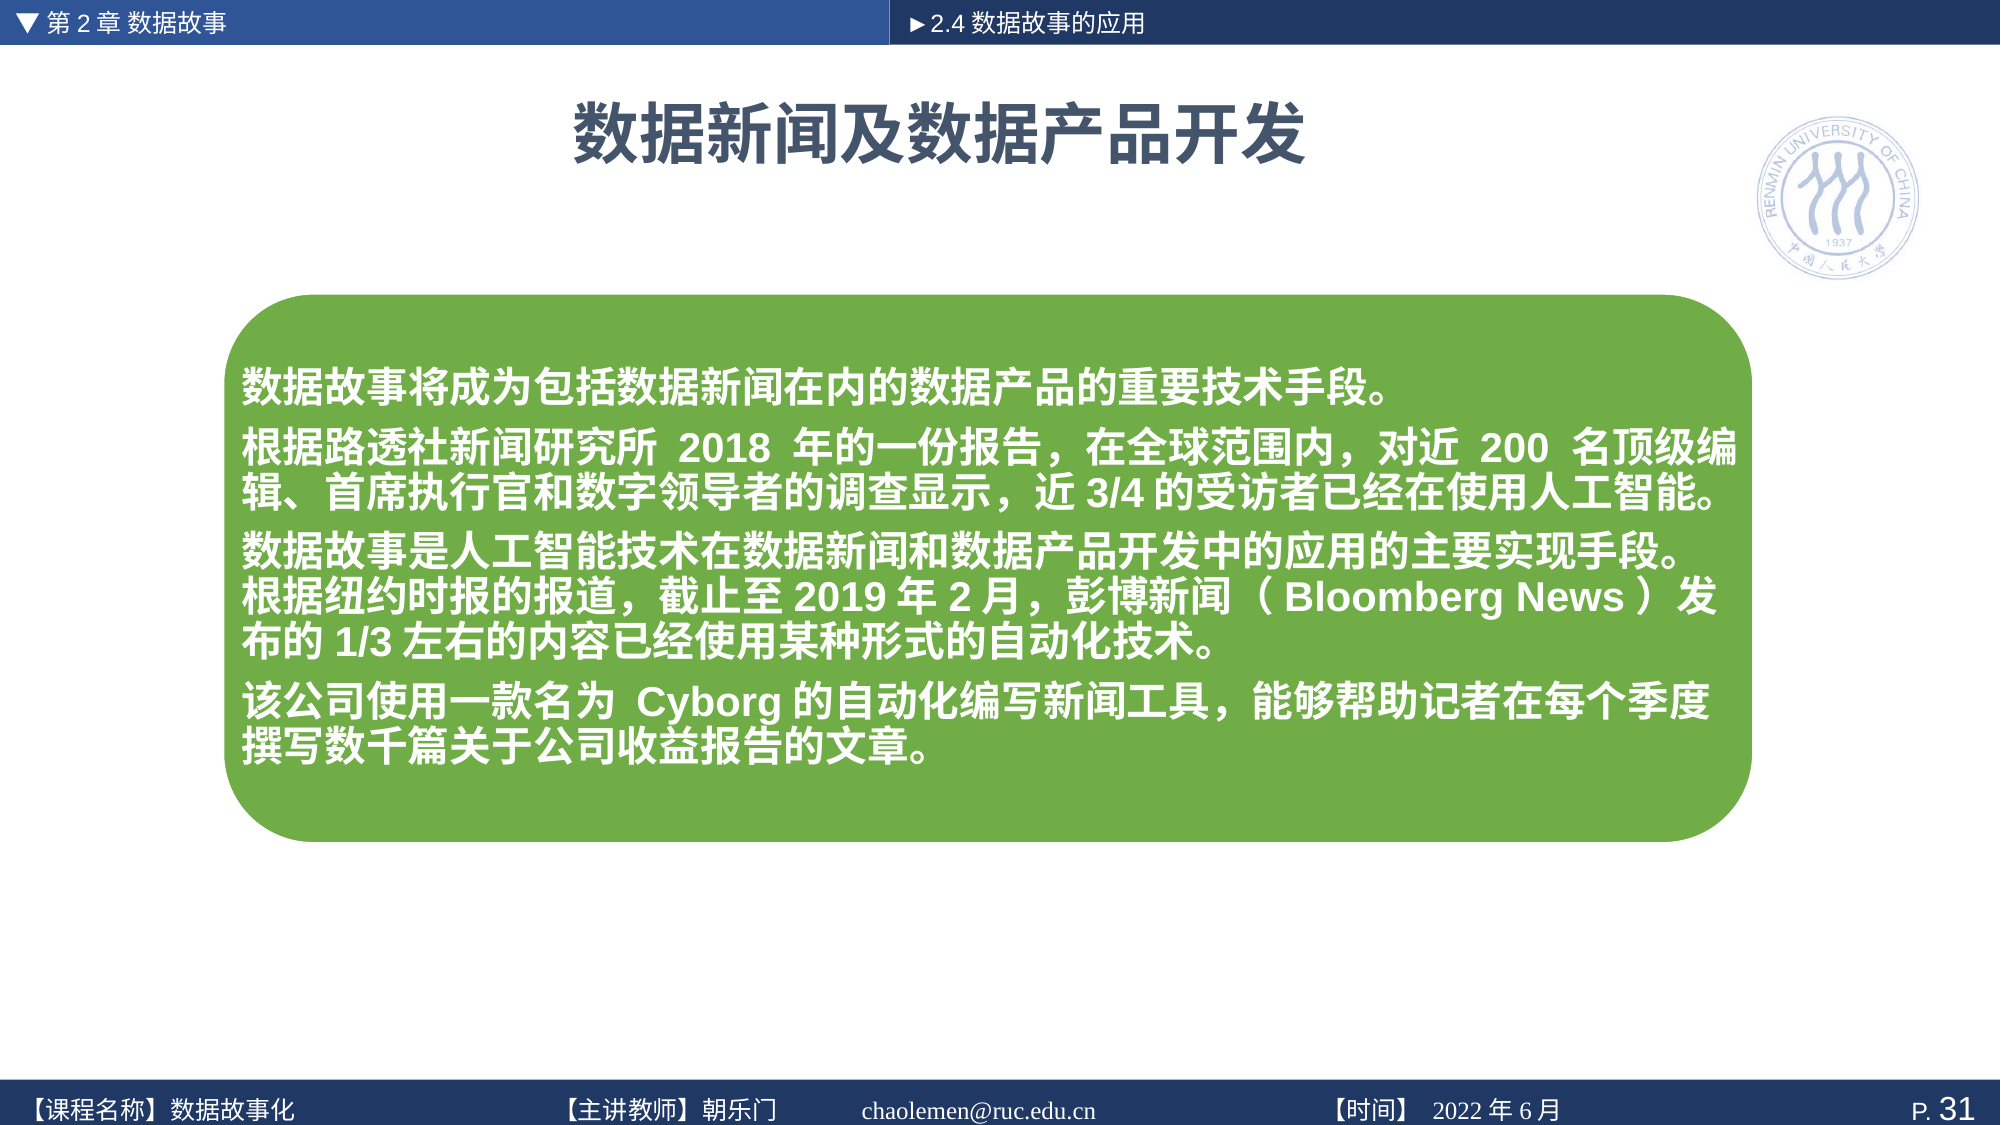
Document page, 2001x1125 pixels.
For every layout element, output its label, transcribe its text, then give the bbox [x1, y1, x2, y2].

list ▼第2章 数据故事 [0, 0, 725, 43]
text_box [220, 290, 1756, 846]
title 数据新闻及数据产品开发 [64, 64, 1816, 200]
list ►2.4数据故事的应用 [890, 0, 1249, 43]
